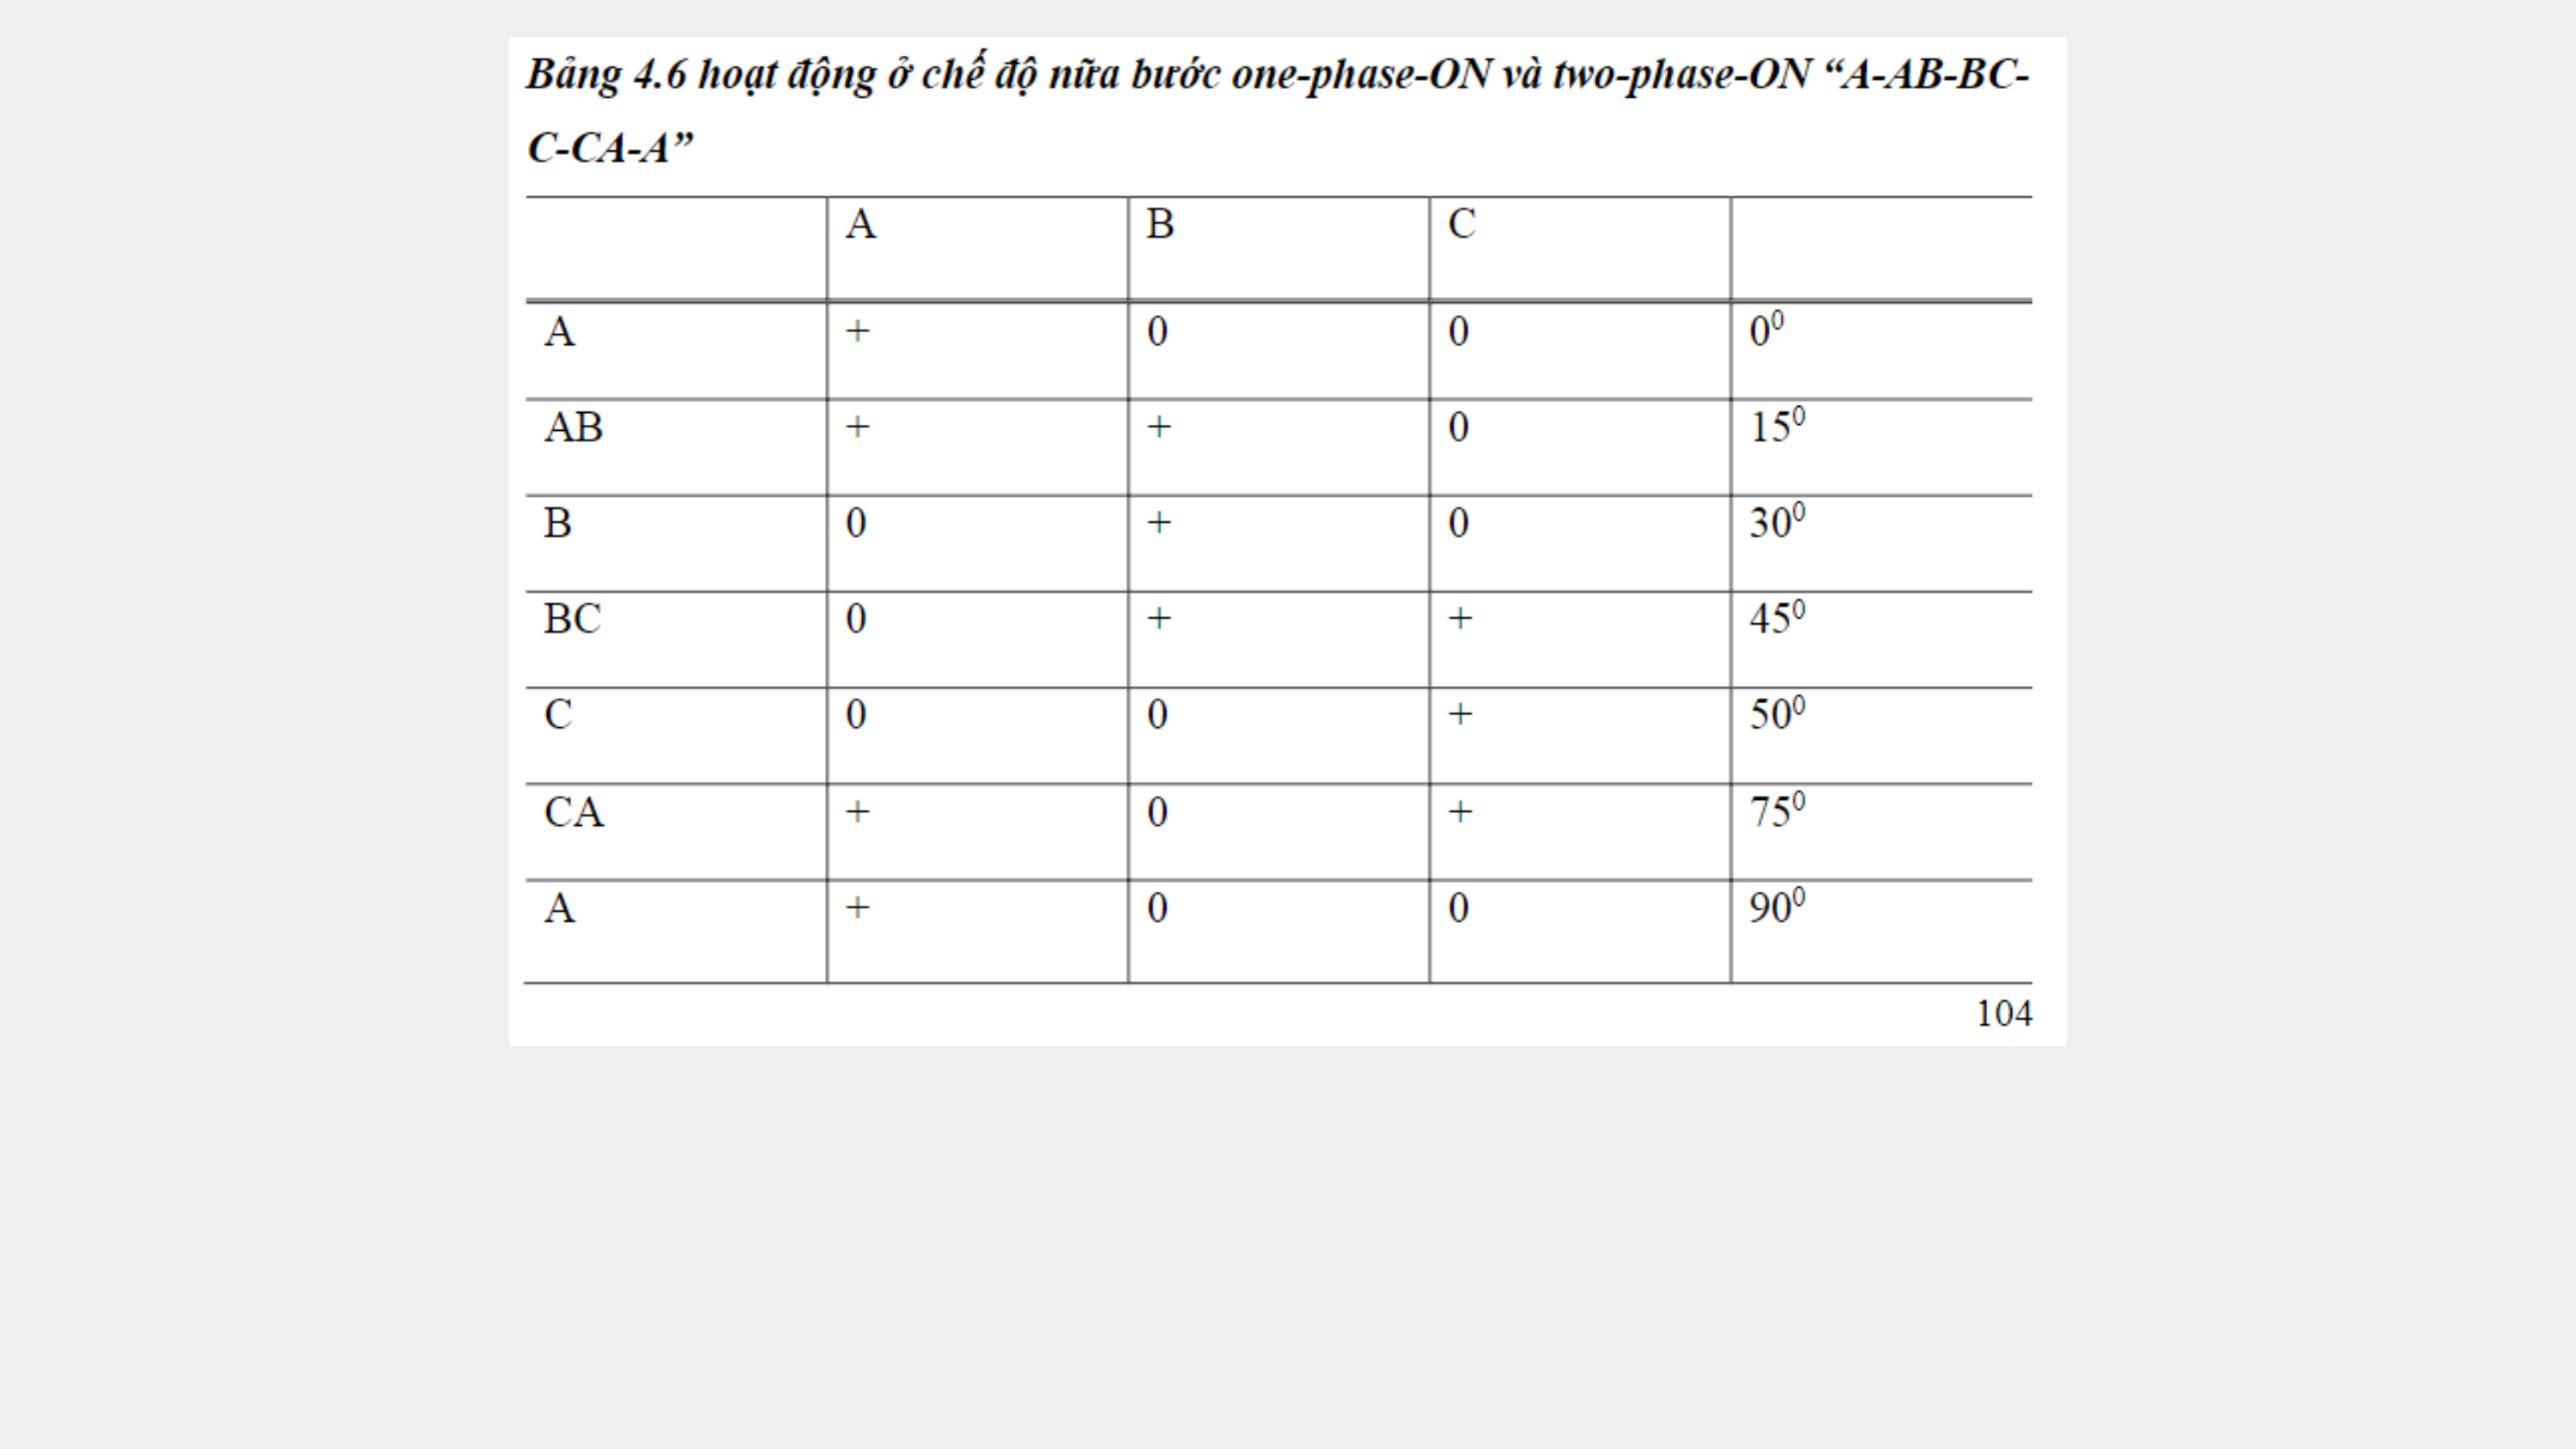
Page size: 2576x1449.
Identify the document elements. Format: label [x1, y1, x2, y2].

text_box [509, 37, 2067, 1046]
